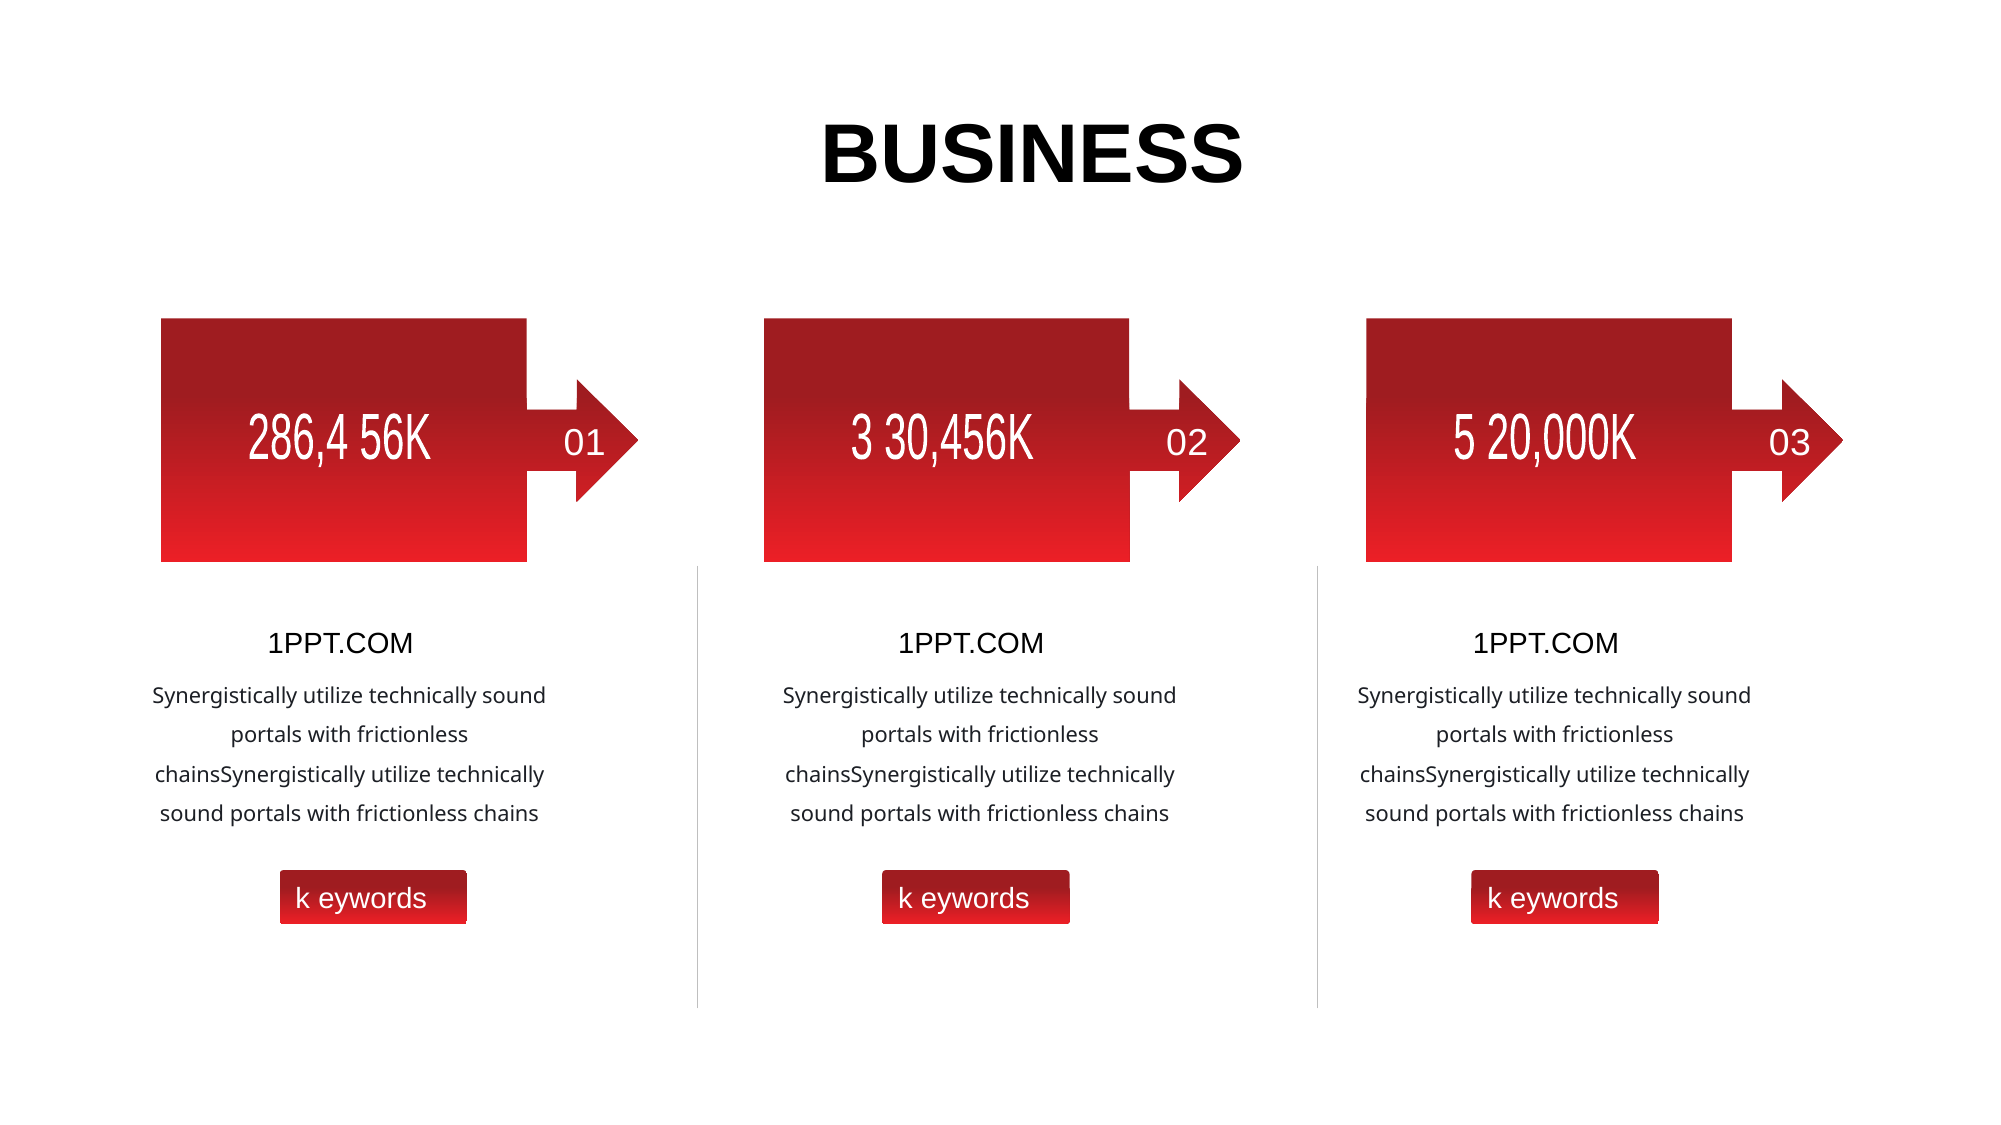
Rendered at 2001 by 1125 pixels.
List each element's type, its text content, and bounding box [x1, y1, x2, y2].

text_box [1365, 317, 1816, 564]
text_box k eywords [881, 869, 1071, 926]
text_box 1PPT.COM [1419, 602, 1673, 668]
text_box 0 1 [555, 410, 614, 469]
text_box 1PPT.COM [214, 602, 468, 668]
text_box [762, 317, 1214, 564]
text_box [1820, 415, 1845, 465]
text_box 1PPT.COM [845, 602, 1098, 668]
text_box BUSINESS [763, 91, 1302, 207]
text_box [614, 414, 640, 466]
text_box [160, 317, 611, 564]
text_box 0 2 [1157, 410, 1217, 469]
text_box [1217, 415, 1242, 466]
text_box k eywords [1470, 869, 1660, 926]
text_box Synergistically utilize technically sound portals with frictionless chainsSynergistically utilize technically sound portals with frictionless chains [1349, 668, 1761, 826]
text_box k eywords [278, 869, 469, 926]
text_box Synergistically utilize technically sound portals with frictionless chainsSynergistically utilize technically sound portals with frictionless chains [144, 668, 556, 826]
text_box 0 3 [1760, 410, 1820, 469]
text_box Synergistically utilize technically sound portals with frictionless chainsSynergistically utilize technically sound portals with frictionless chains [775, 668, 1186, 826]
